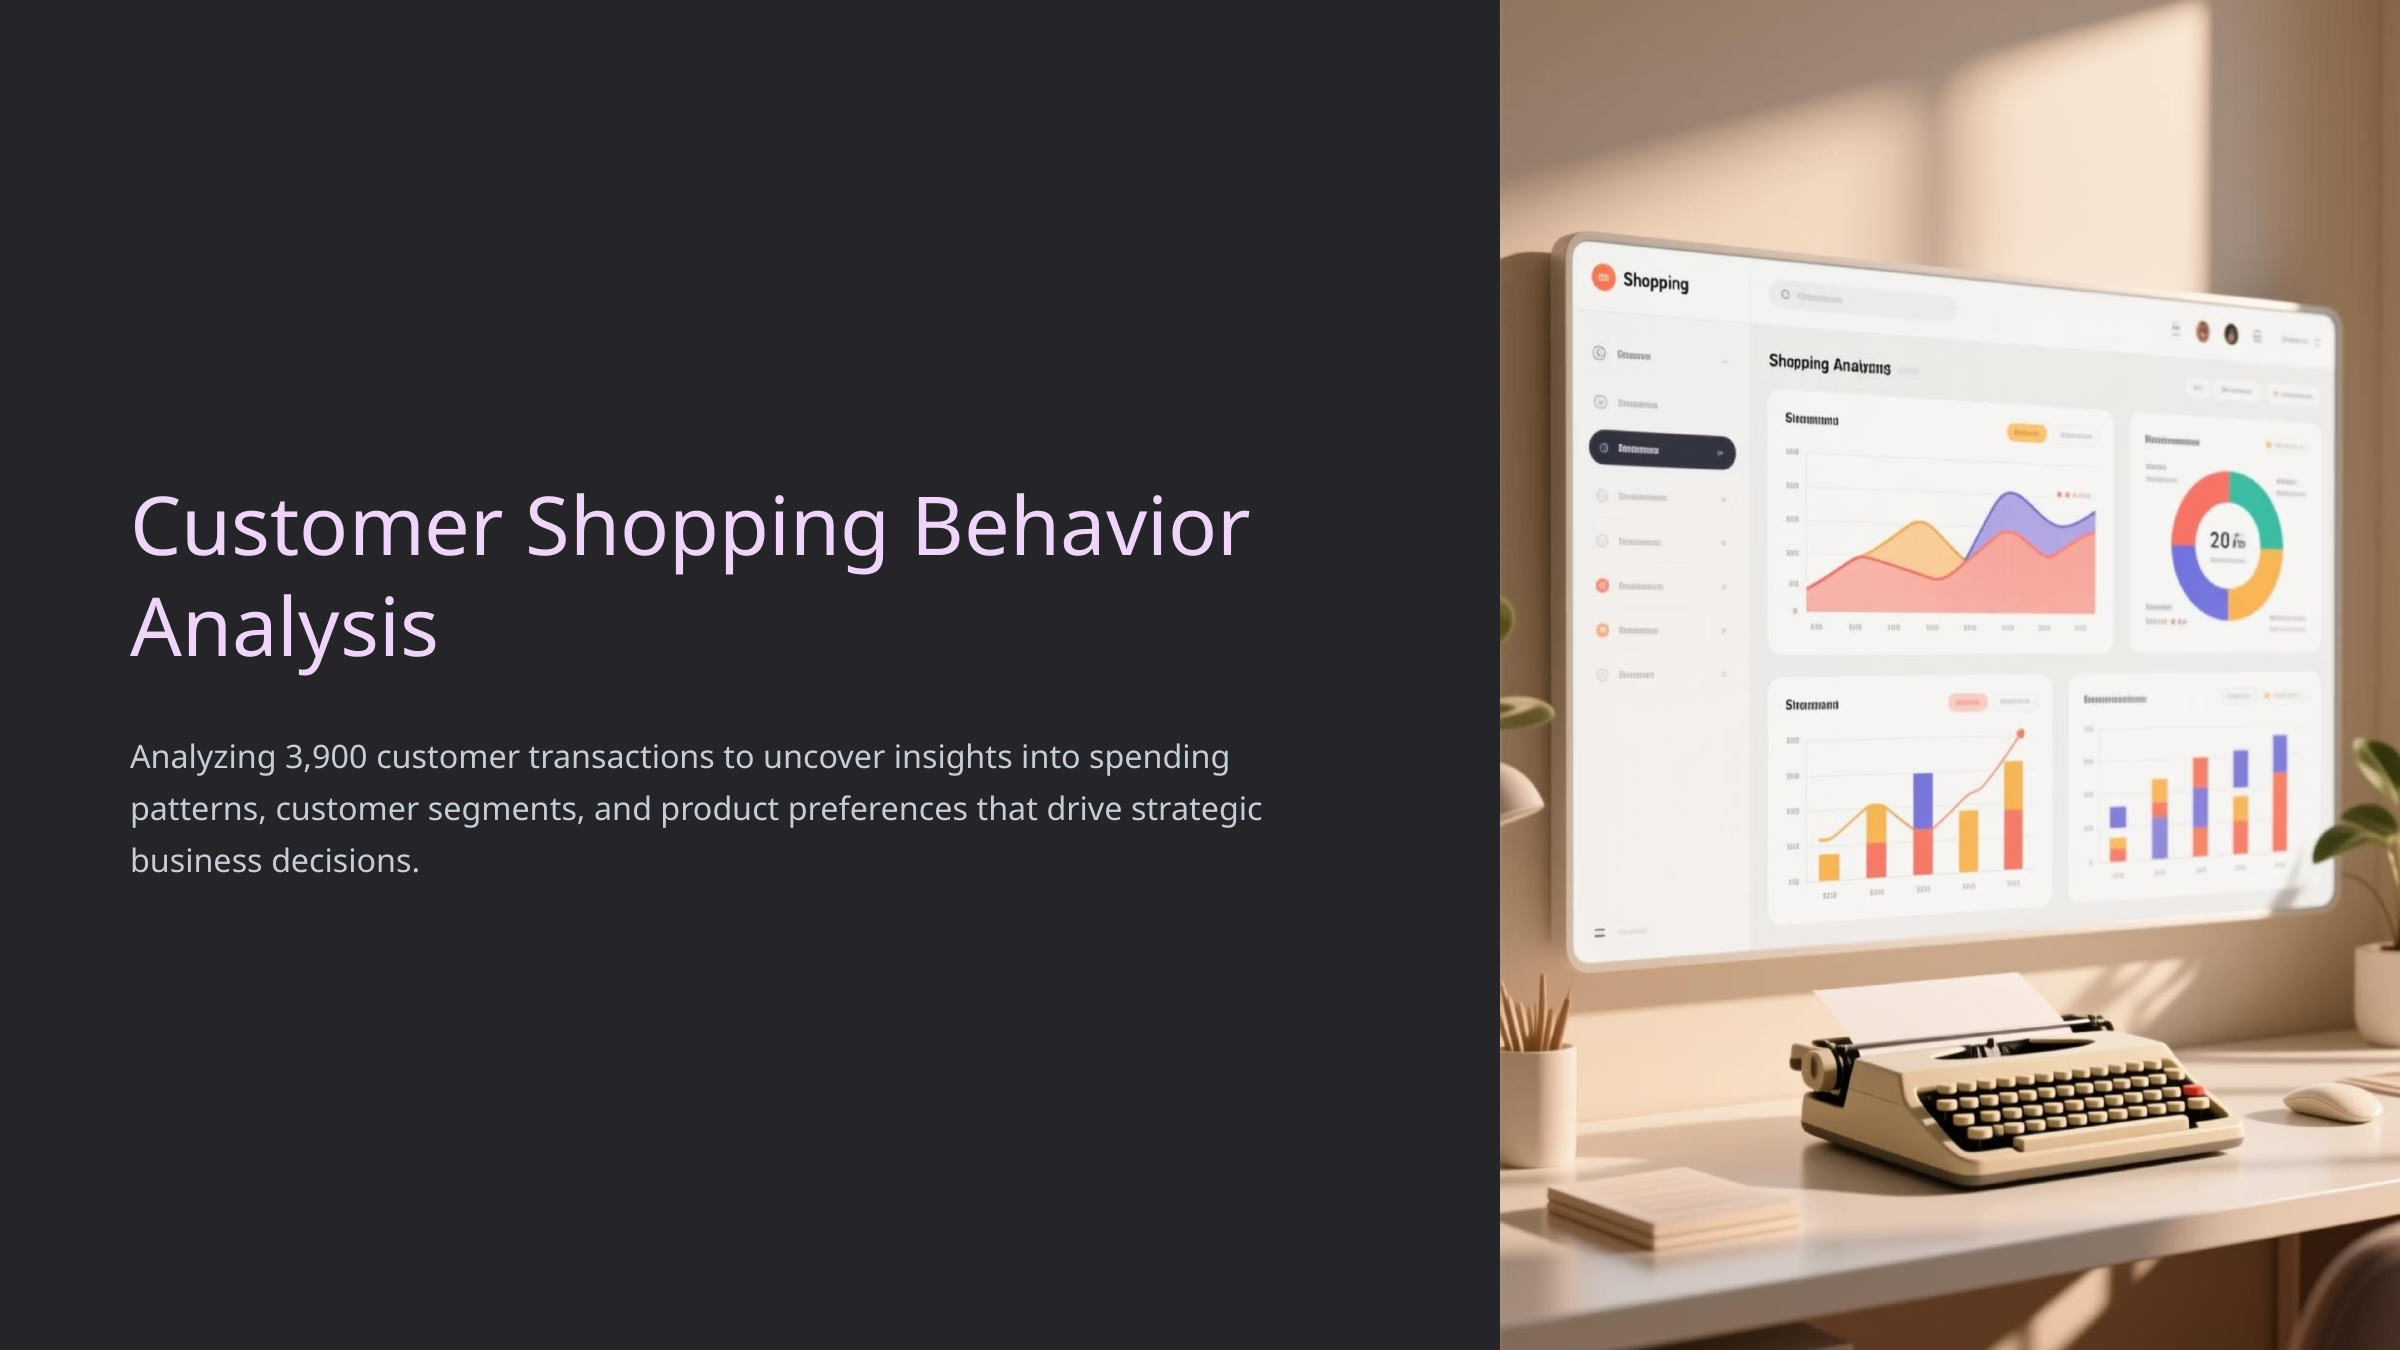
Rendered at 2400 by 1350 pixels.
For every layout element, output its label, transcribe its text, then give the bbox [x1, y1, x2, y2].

text_box Customer Shopping Behavior Analysis [130, 470, 1370, 675]
picture [1499, 0, 2400, 1350]
text_box Analyzing 3,900 customer transactions to uncover insights into spending patterns, customer segments, and product preferences that drive strategic business decisions. [130, 722, 1370, 880]
